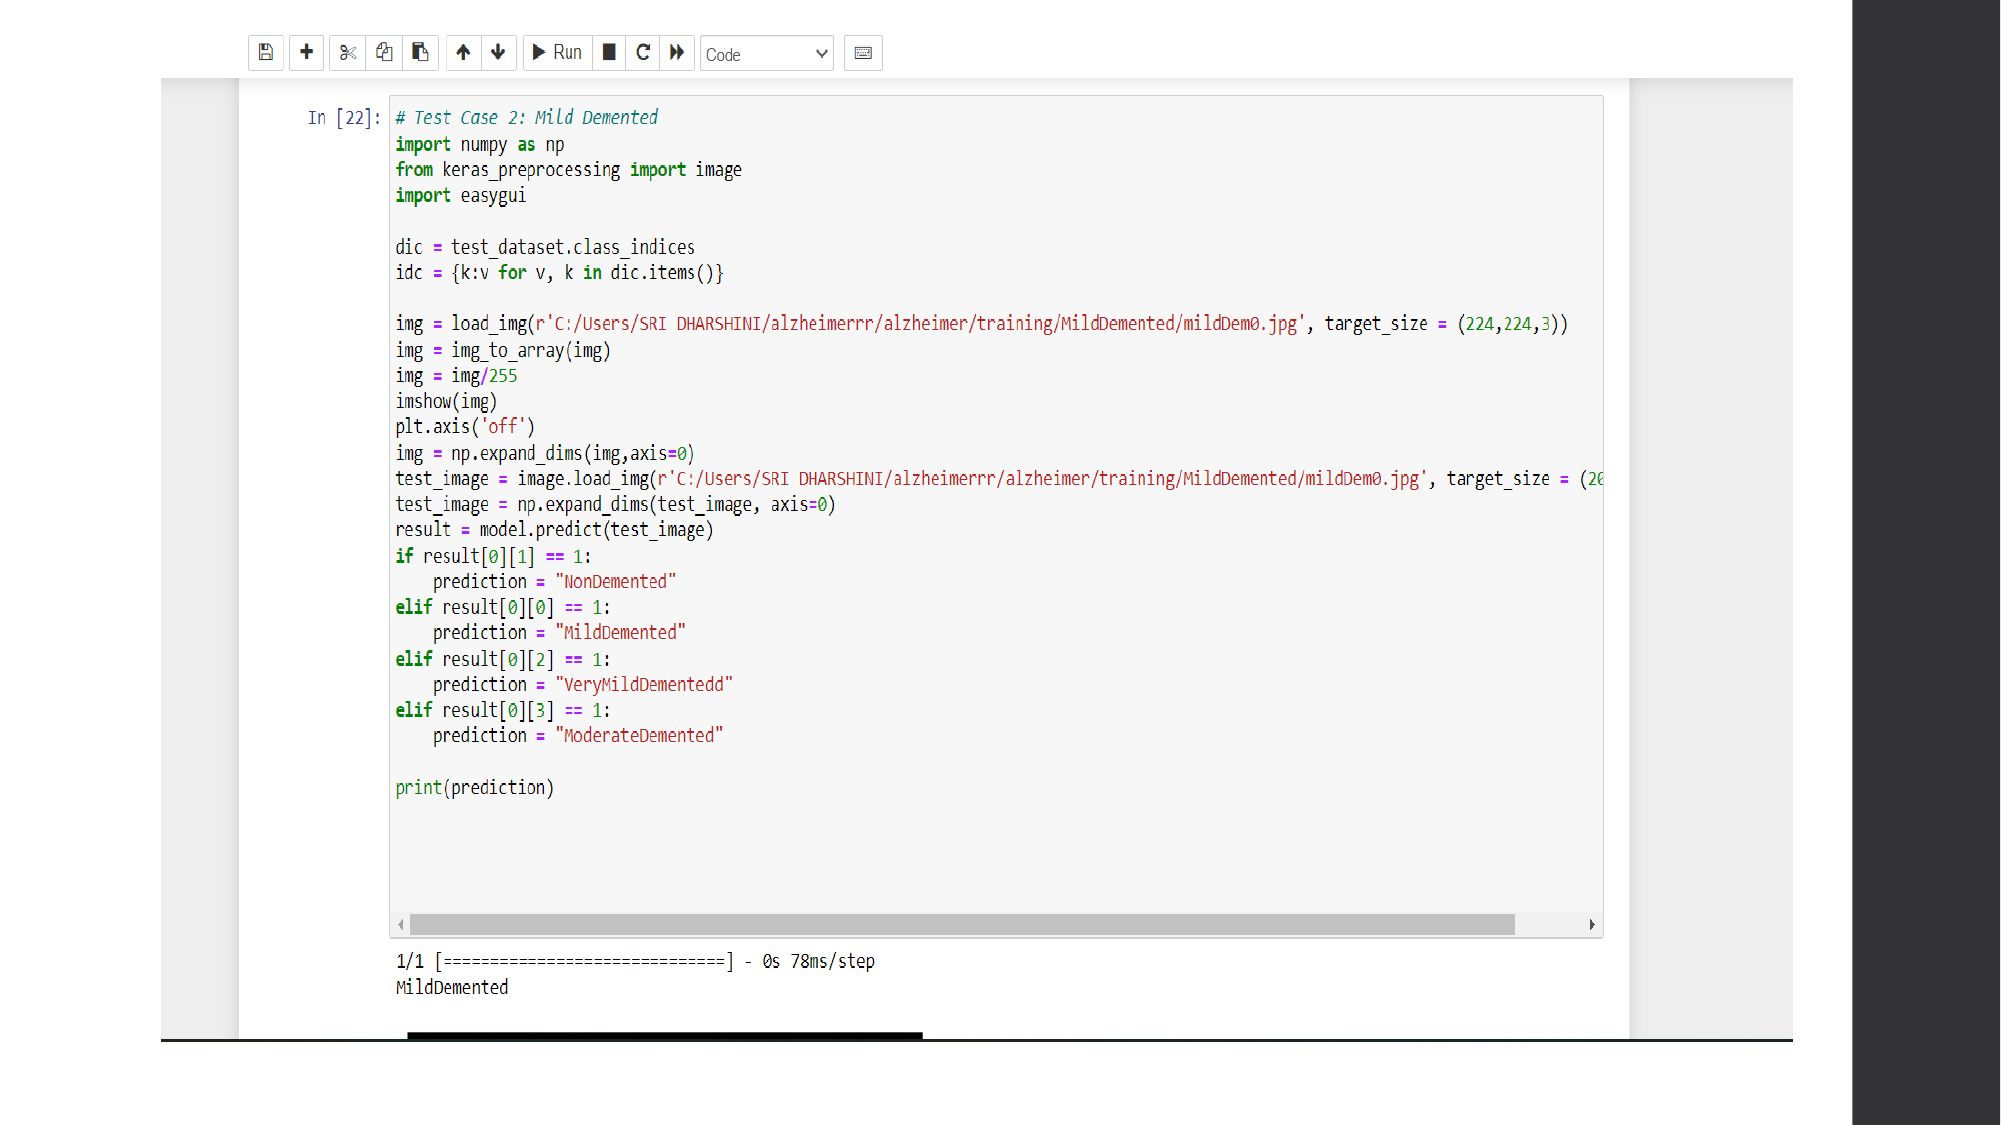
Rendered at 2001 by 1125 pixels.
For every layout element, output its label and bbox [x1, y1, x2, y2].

list [161, 29, 1794, 1042]
